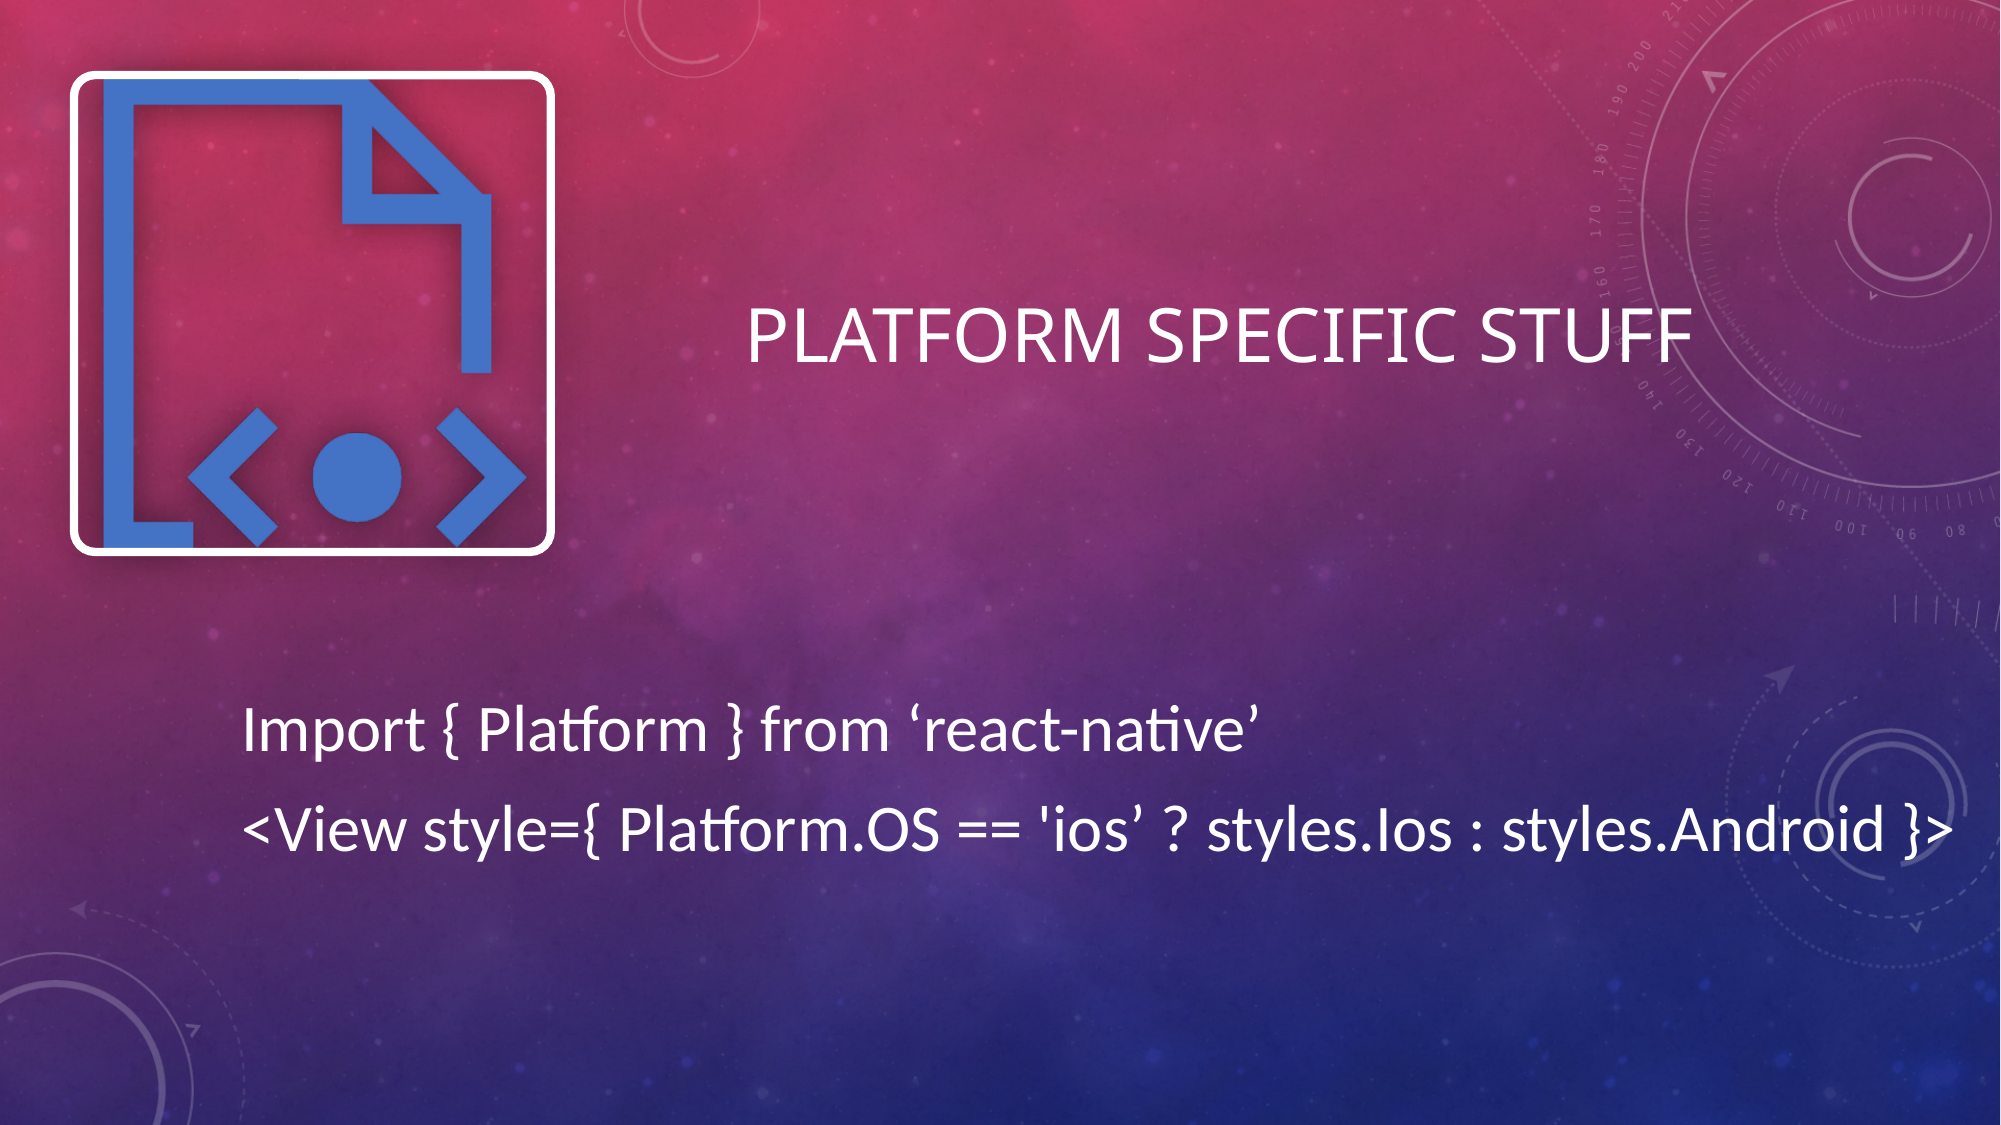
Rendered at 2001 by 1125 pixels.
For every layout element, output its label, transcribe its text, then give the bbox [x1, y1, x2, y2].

list Import { Platform } from ‘react-native’ <View style={ Platform.OS == 'ios’ ? styles.Ios : styles.Android }> [225, 594, 1986, 1021]
picture [0, 0, 2001, 1125]
title PLATFORM SPECIFIC STUFF [707, 181, 1789, 446]
